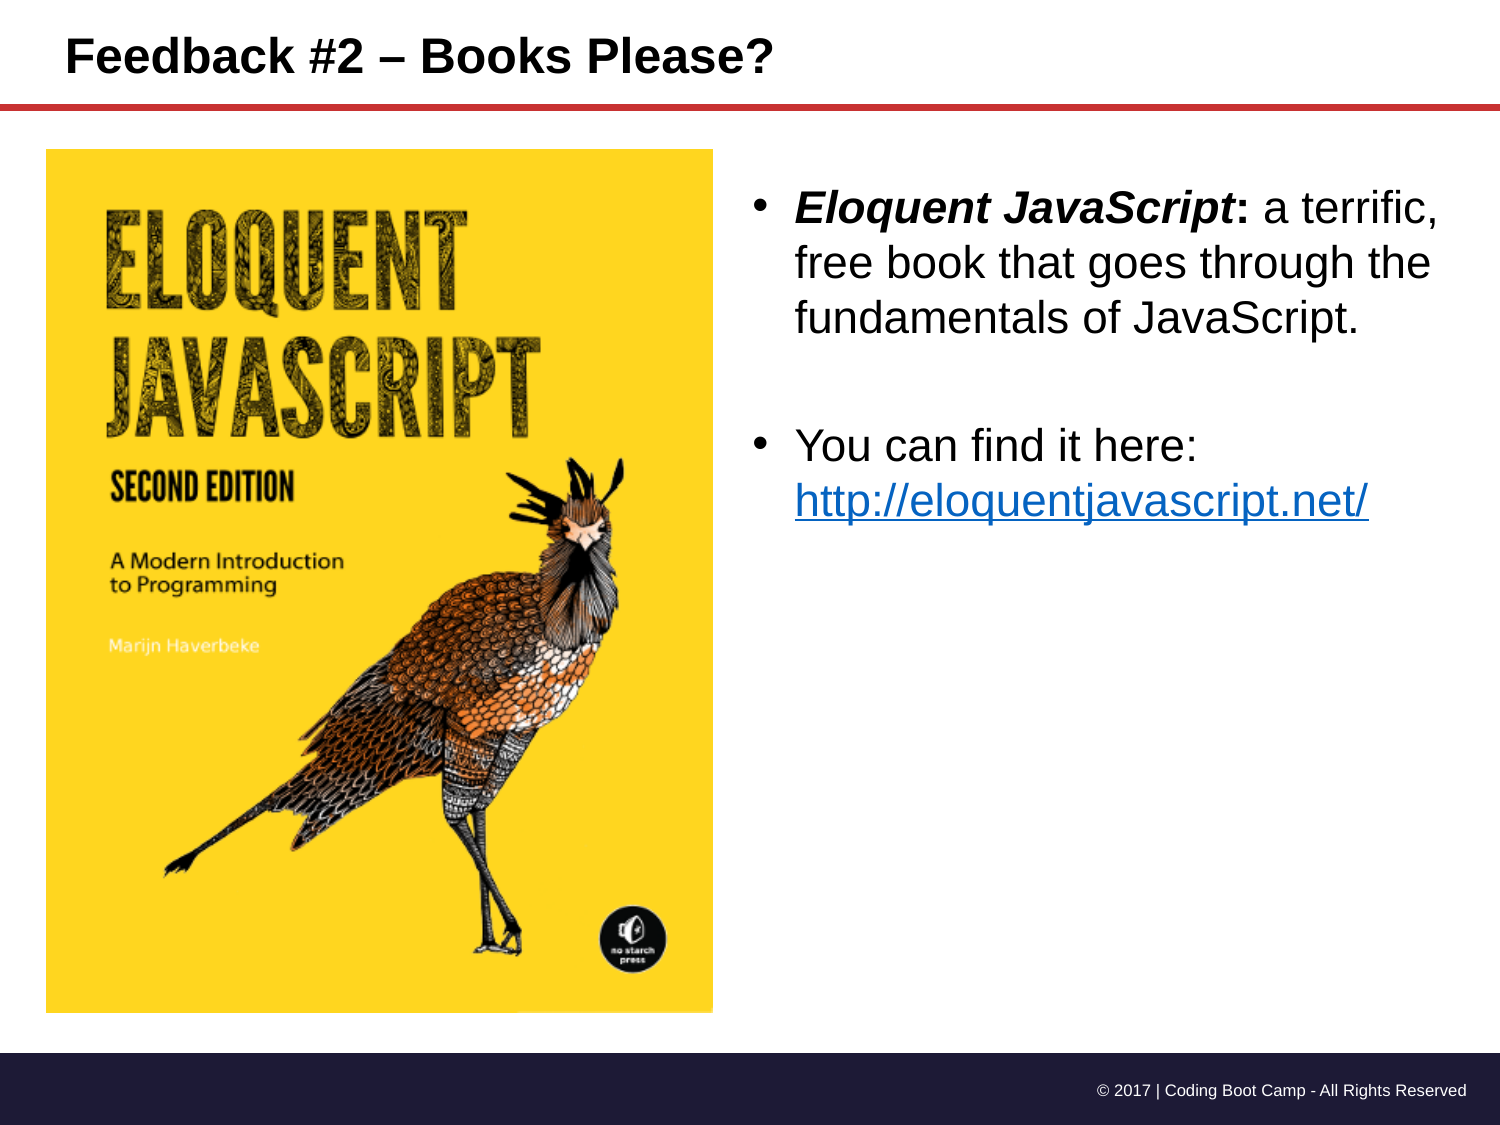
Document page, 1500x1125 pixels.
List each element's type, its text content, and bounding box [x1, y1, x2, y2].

picture [46, 149, 713, 1013]
text_box Feedback #2 – Books Please? [50, 16, 1150, 91]
text_box Eloquent JavaScript: a terrific, free book that goes through the fundamentals of JavaScript. You can find it here: http://eloquentjavascript.net/ [737, 162, 1488, 1000]
